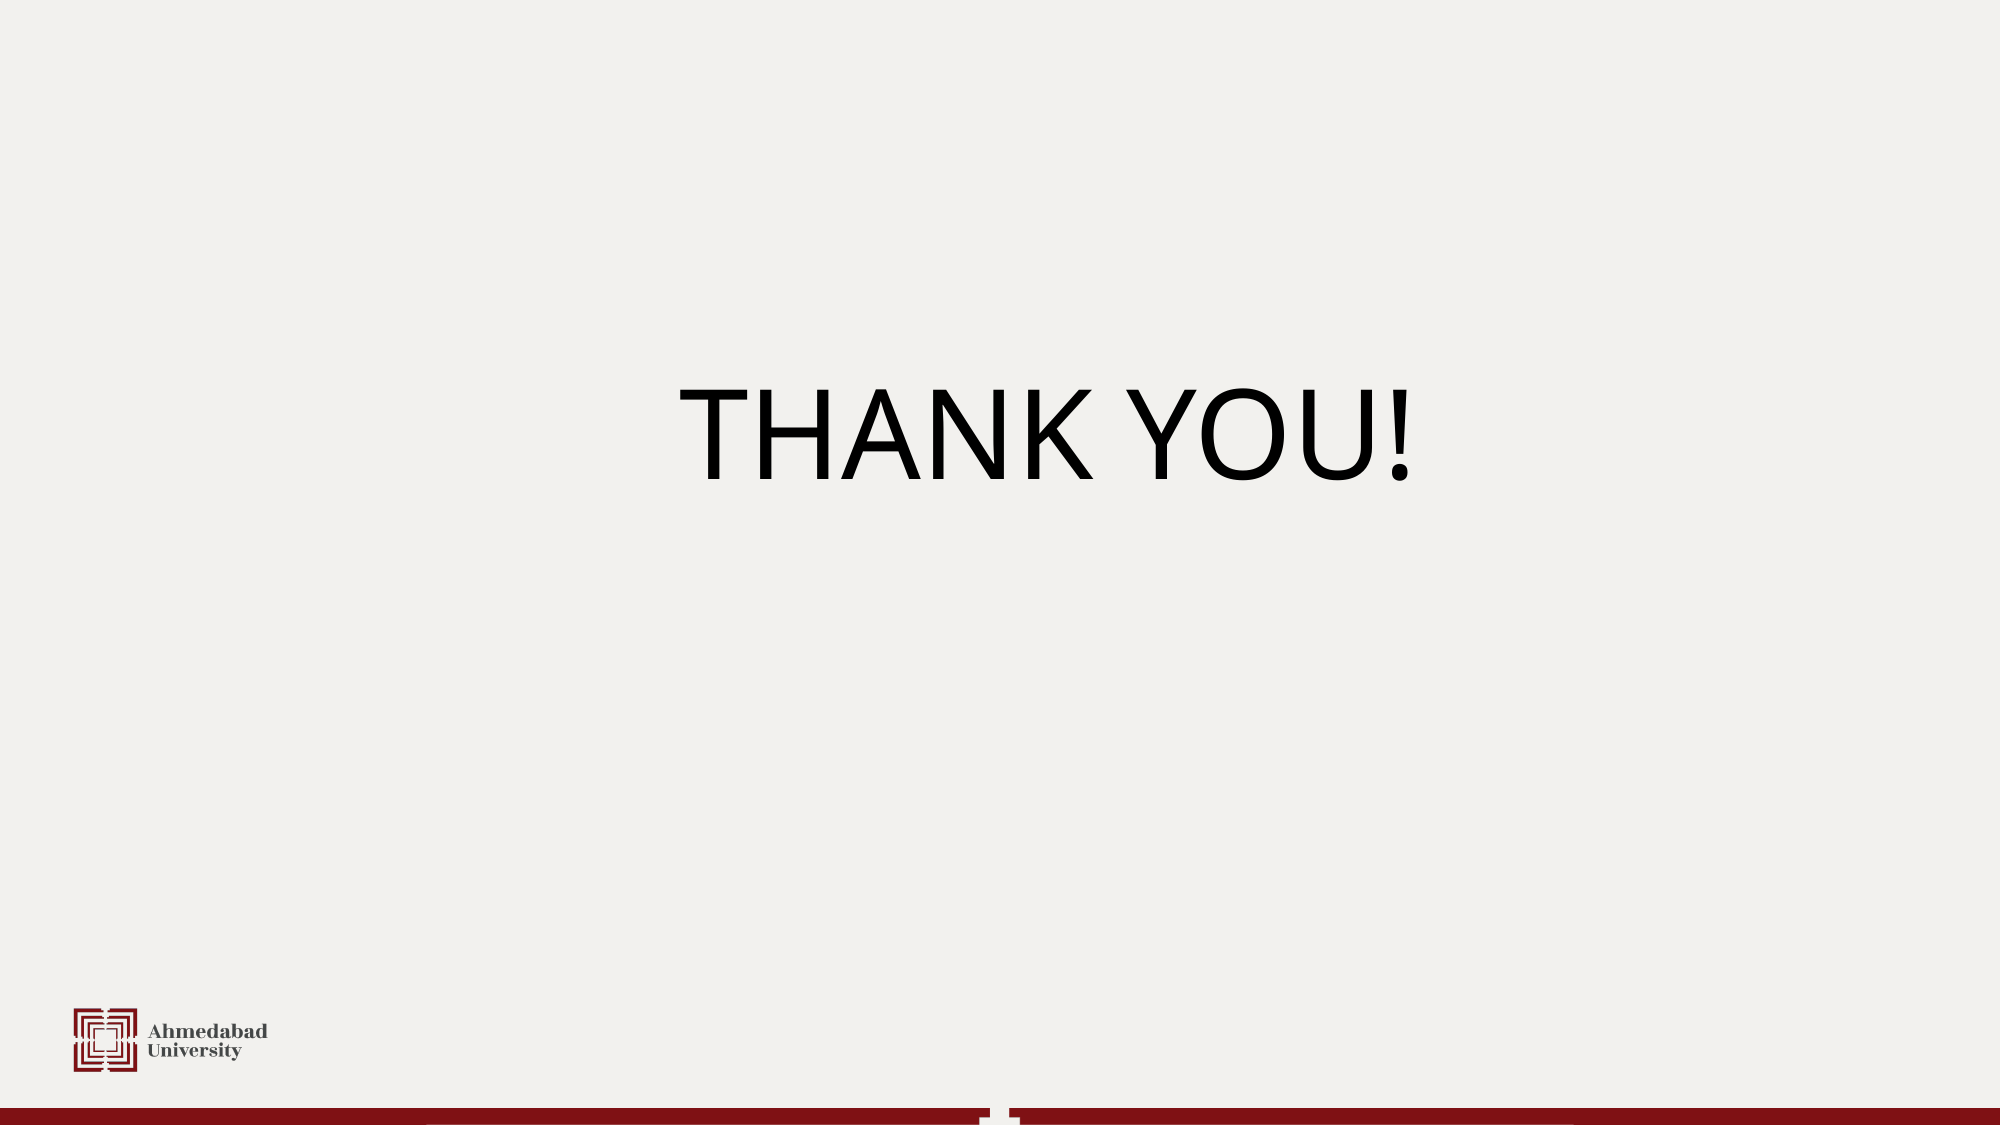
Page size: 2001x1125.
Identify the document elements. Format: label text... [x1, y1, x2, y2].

list THANK YOU! [186, 193, 1912, 563]
picture [0, 1108, 2000, 1125]
picture [58, 990, 283, 1089]
